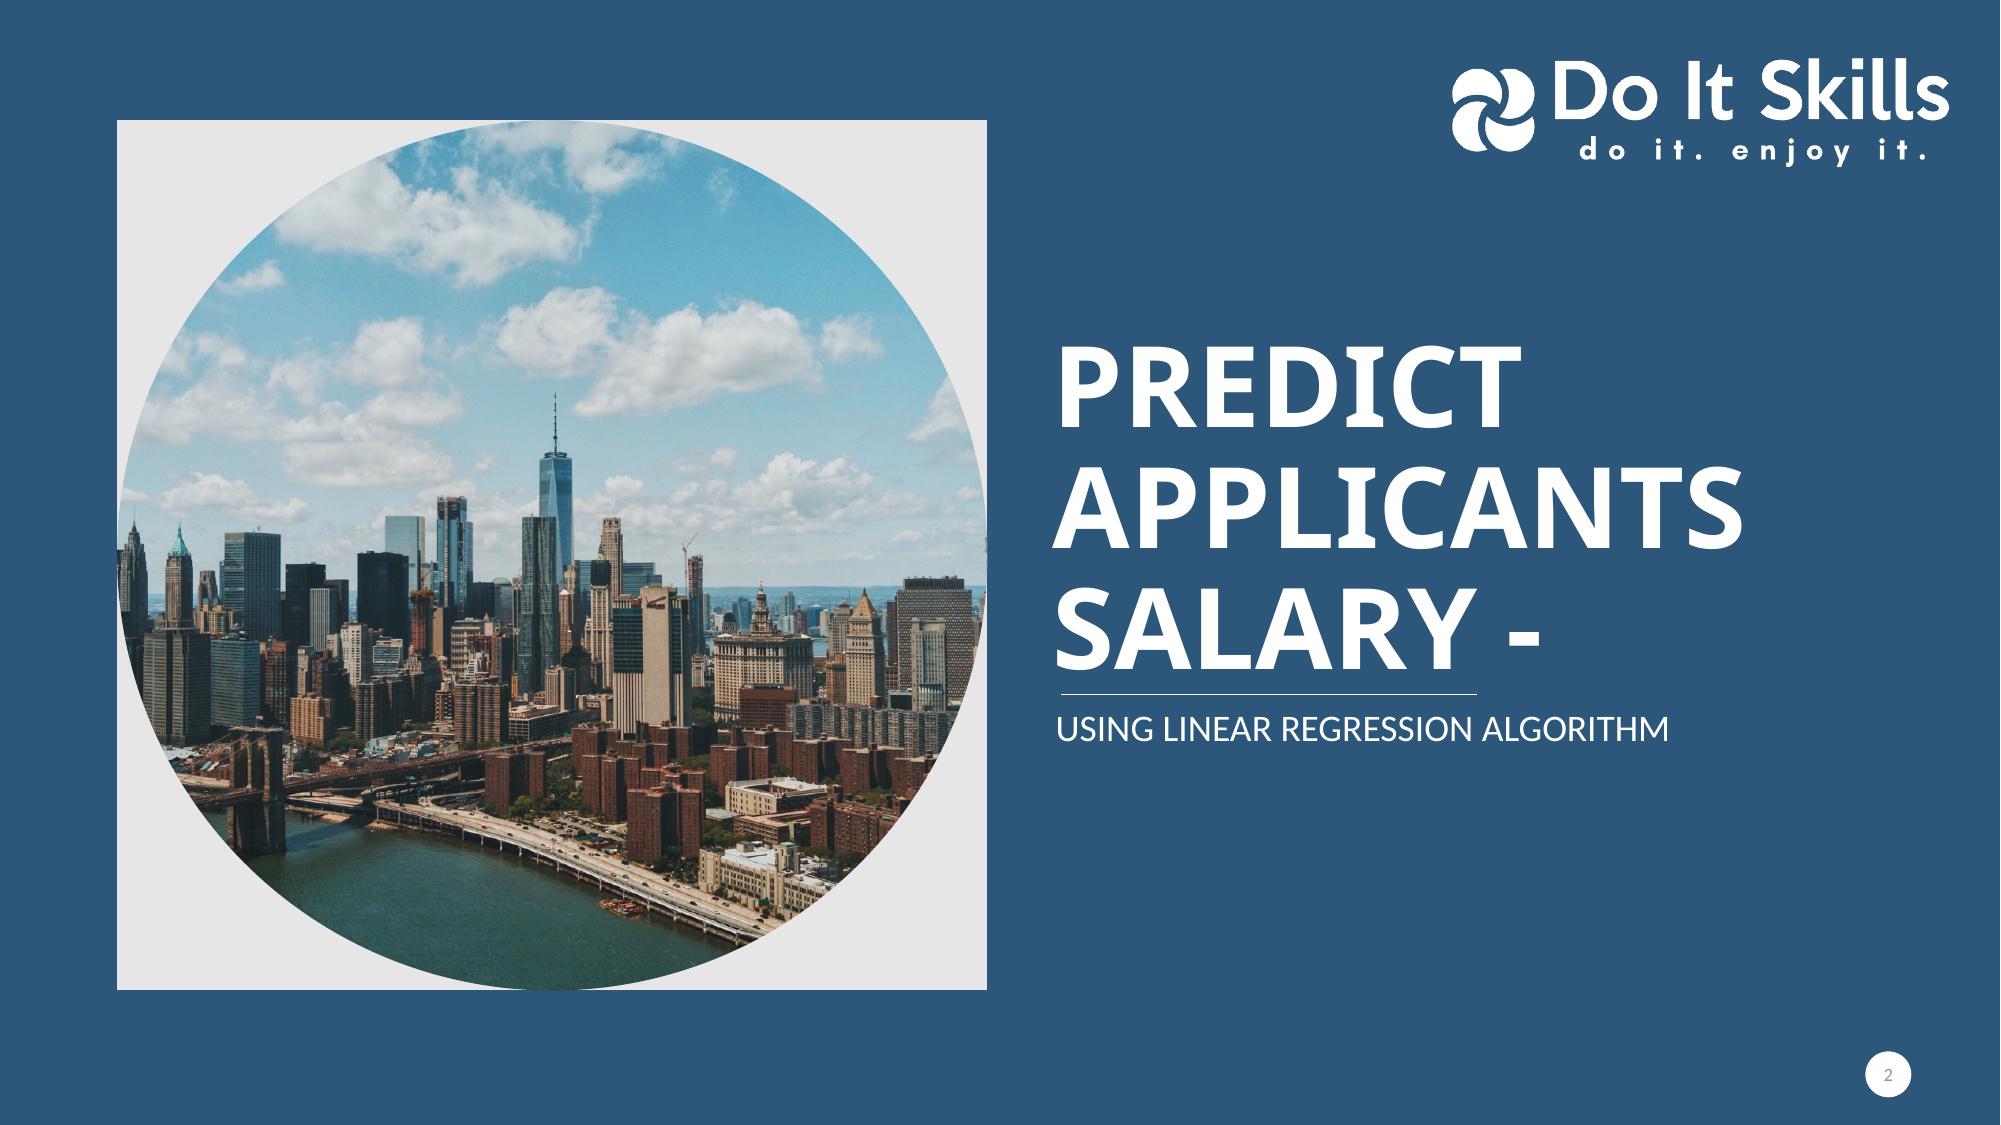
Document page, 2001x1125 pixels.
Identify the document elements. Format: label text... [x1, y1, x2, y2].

subtitle Using Linear Regression Algorithm [1040, 702, 1885, 785]
picture [116, 119, 988, 991]
title Predict Applicants Salary - [1037, 287, 1882, 837]
picture [1425, 36, 1963, 181]
slide_number 2 [1864, 1059, 1913, 1090]
